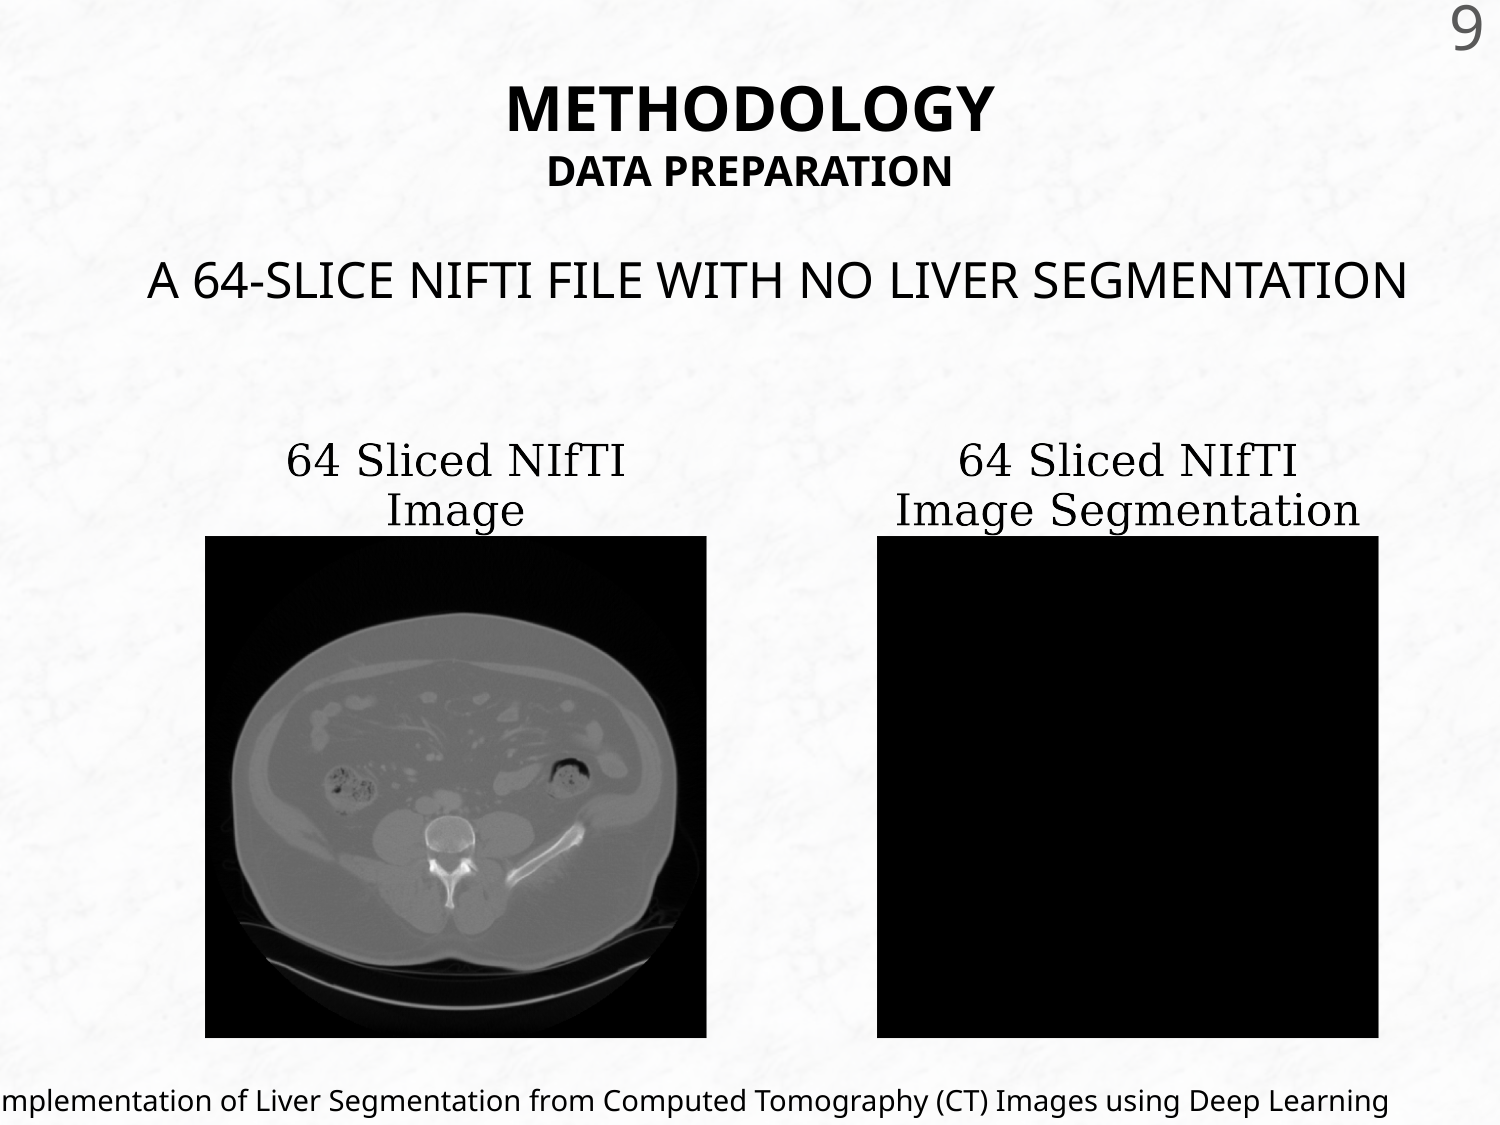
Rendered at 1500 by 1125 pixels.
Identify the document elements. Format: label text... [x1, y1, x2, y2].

text_box A 64-SLICE NIFTI FILE WITH NO LIVER SEGMENTATION [132, 240, 1426, 316]
text_box Implementation of Liver Segmentation from Computed Tomography (CT) Images using Deep Learning [0, 1074, 1441, 1125]
text_box DATA PREPARATION [530, 137, 969, 203]
picture [109, 429, 1391, 1099]
text_box METHODOLOGY [489, 61, 1011, 152]
slide_number 9 [1162, 0, 1500, 60]
